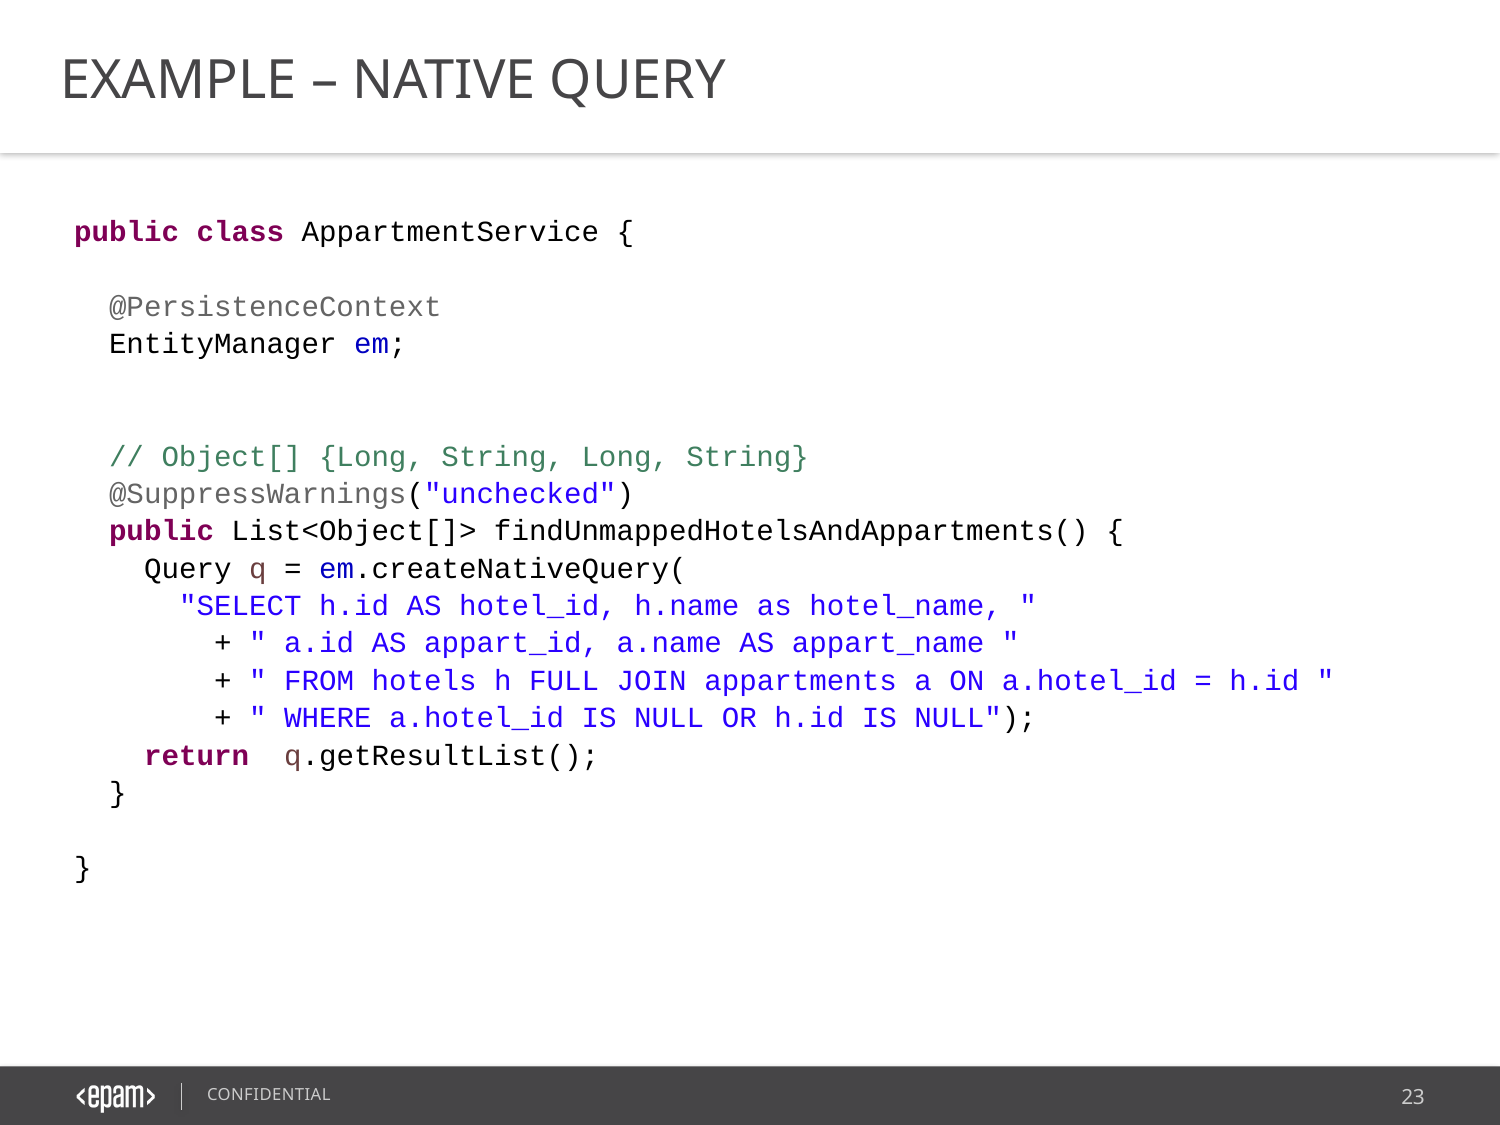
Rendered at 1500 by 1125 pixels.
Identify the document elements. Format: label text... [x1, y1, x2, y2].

list EXAMPLE – NATIVE QUERY [0, 0, 1500, 153]
picture [76, 1085, 155, 1113]
list public class AppartmentService { @PersistenceContext EntityManager em; // Object[] {Long, String, Long, String} @SuppressWarnings("unchecked") public List<Object[]> findUnmappedHotelsAndAppartments() { Query q = em.createNativeQuery( "SELECT h.id AS hotel_id, h.name as hotel_name, " + " a.id AS appart_id, a.name AS appart_name " + " FROM hotels h FULL JOIN appartments a ON a.hotel_id = h.id " + " WHERE a.hotel_id IS NULL OR h.id IS NULL"); return q.getResultList(); } } [59, 202, 1434, 987]
